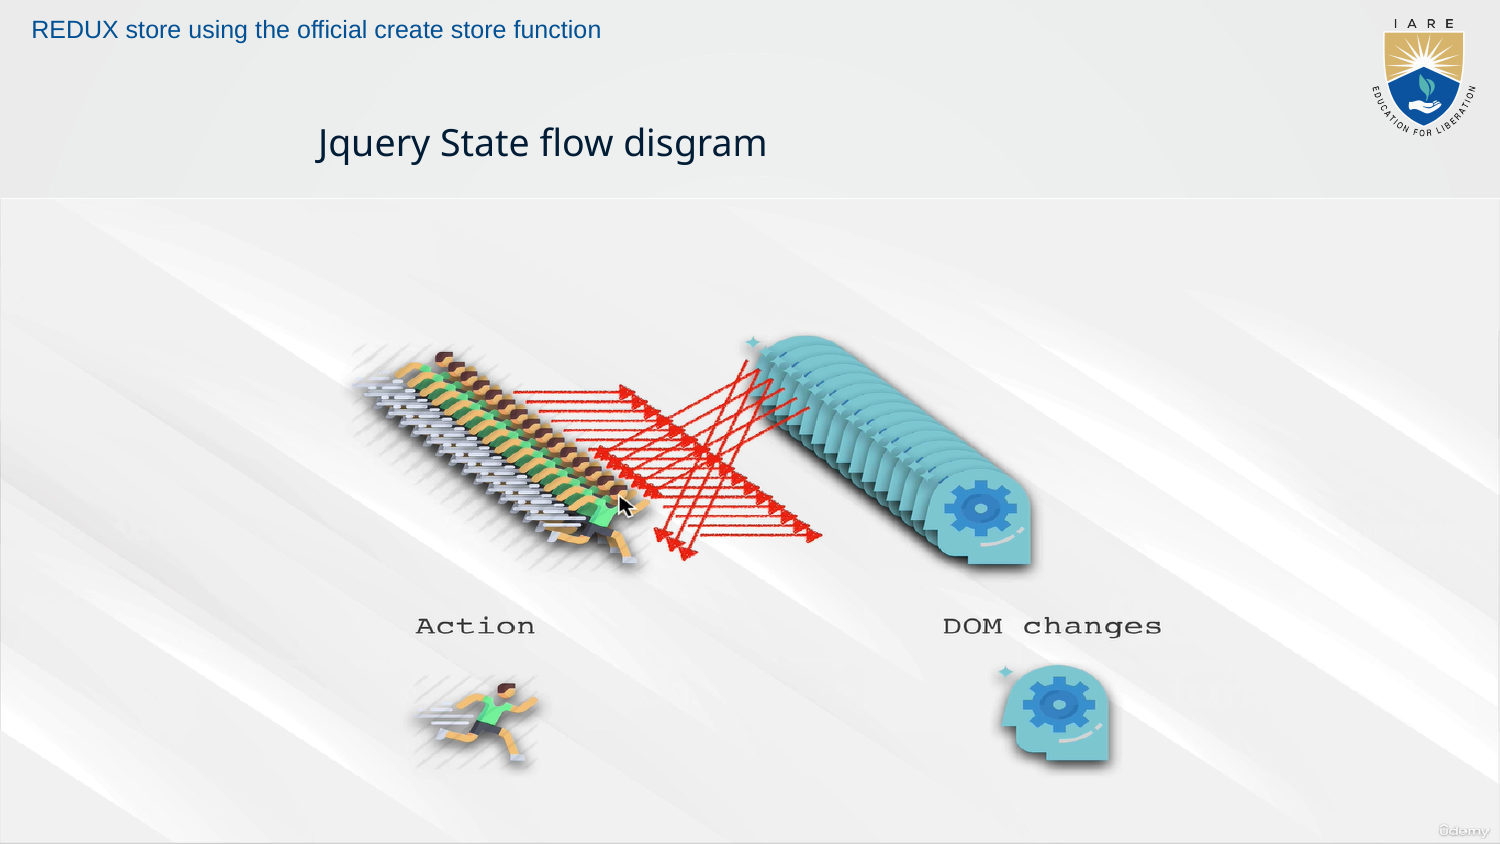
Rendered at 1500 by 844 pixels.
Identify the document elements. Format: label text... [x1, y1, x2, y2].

title REDUX store using the official create store function [31, 17, 1340, 52]
text_box Jquery State flow disgram [303, 111, 1068, 172]
picture [0, 198, 1500, 844]
picture [1372, 19, 1490, 138]
